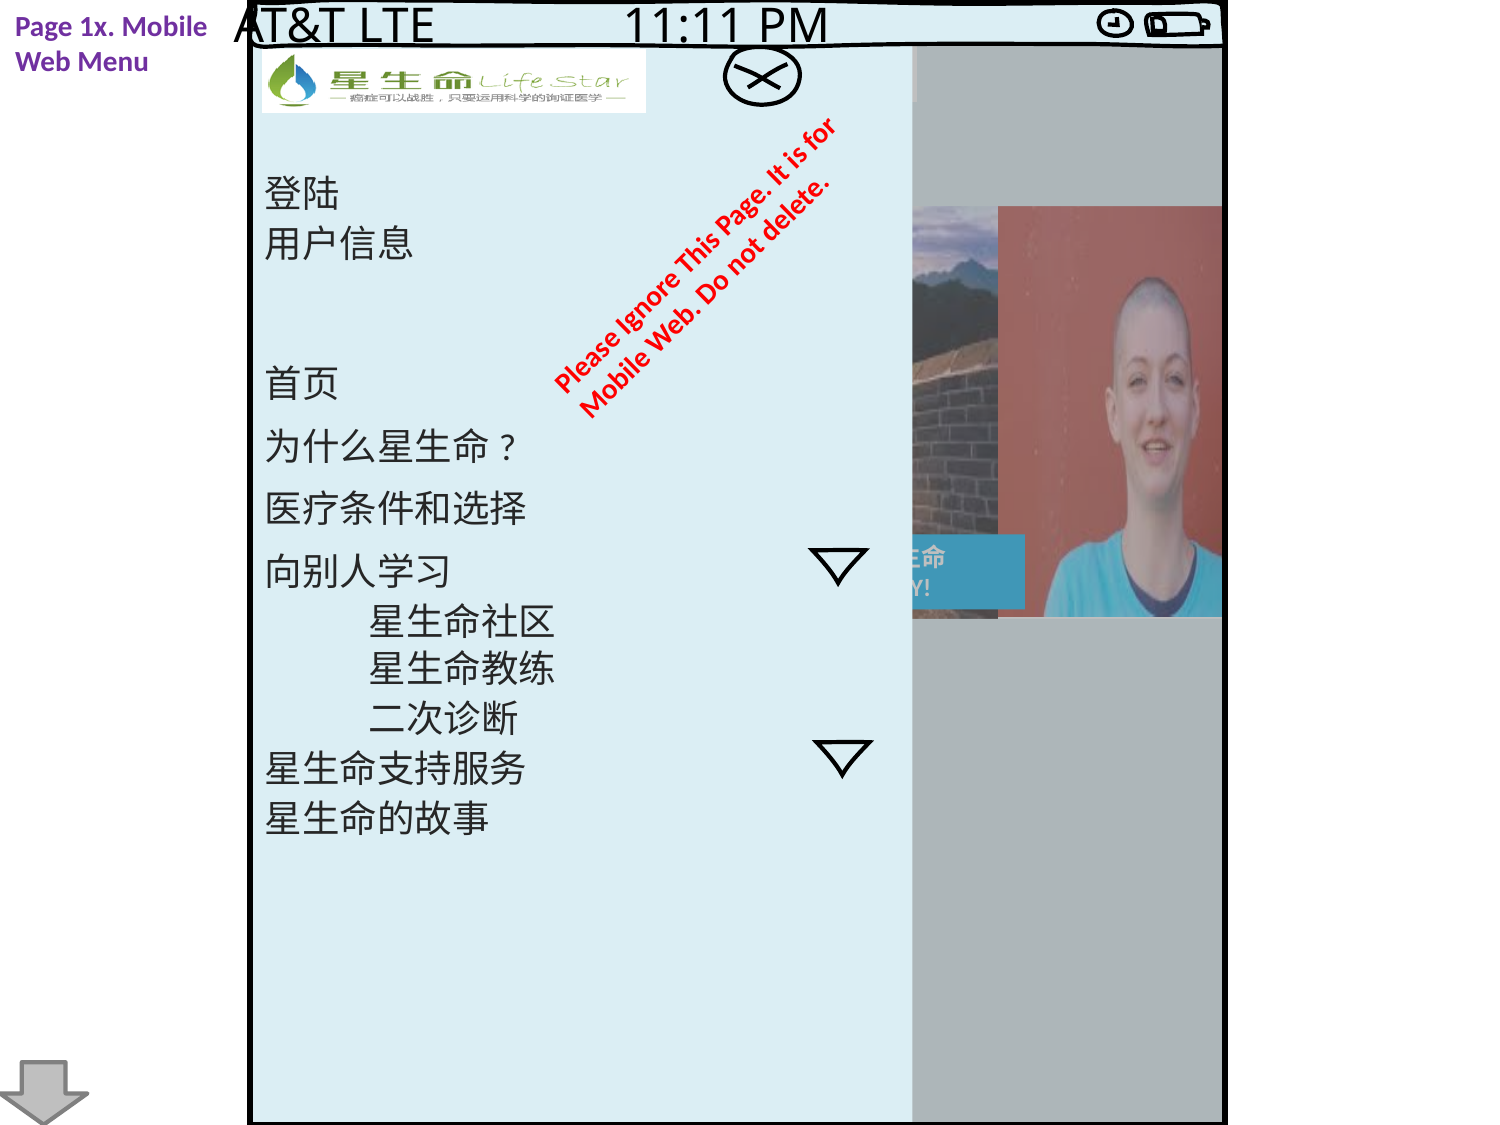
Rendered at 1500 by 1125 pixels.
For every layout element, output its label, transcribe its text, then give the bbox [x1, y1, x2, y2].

text_box Please Ignore This Page. It is for Mobile Web. Do not delete. [708, 83, 937, 204]
text_box 星生命社区 [352, 628, 802, 655]
text_box [831, 58, 1227, 207]
text_box 二次诊断 [352, 682, 714, 752]
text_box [249, 206, 1226, 619]
text_box [0, 1060, 90, 1125]
text_box 星生命教练 [352, 632, 727, 702]
text_box Page 1x. Mobile Web Menu [0, 0, 250, 85]
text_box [249, 0, 1226, 53]
text_box [248, 625, 1227, 1125]
text_box [248, 60, 800, 205]
picture [262, 53, 917, 113]
